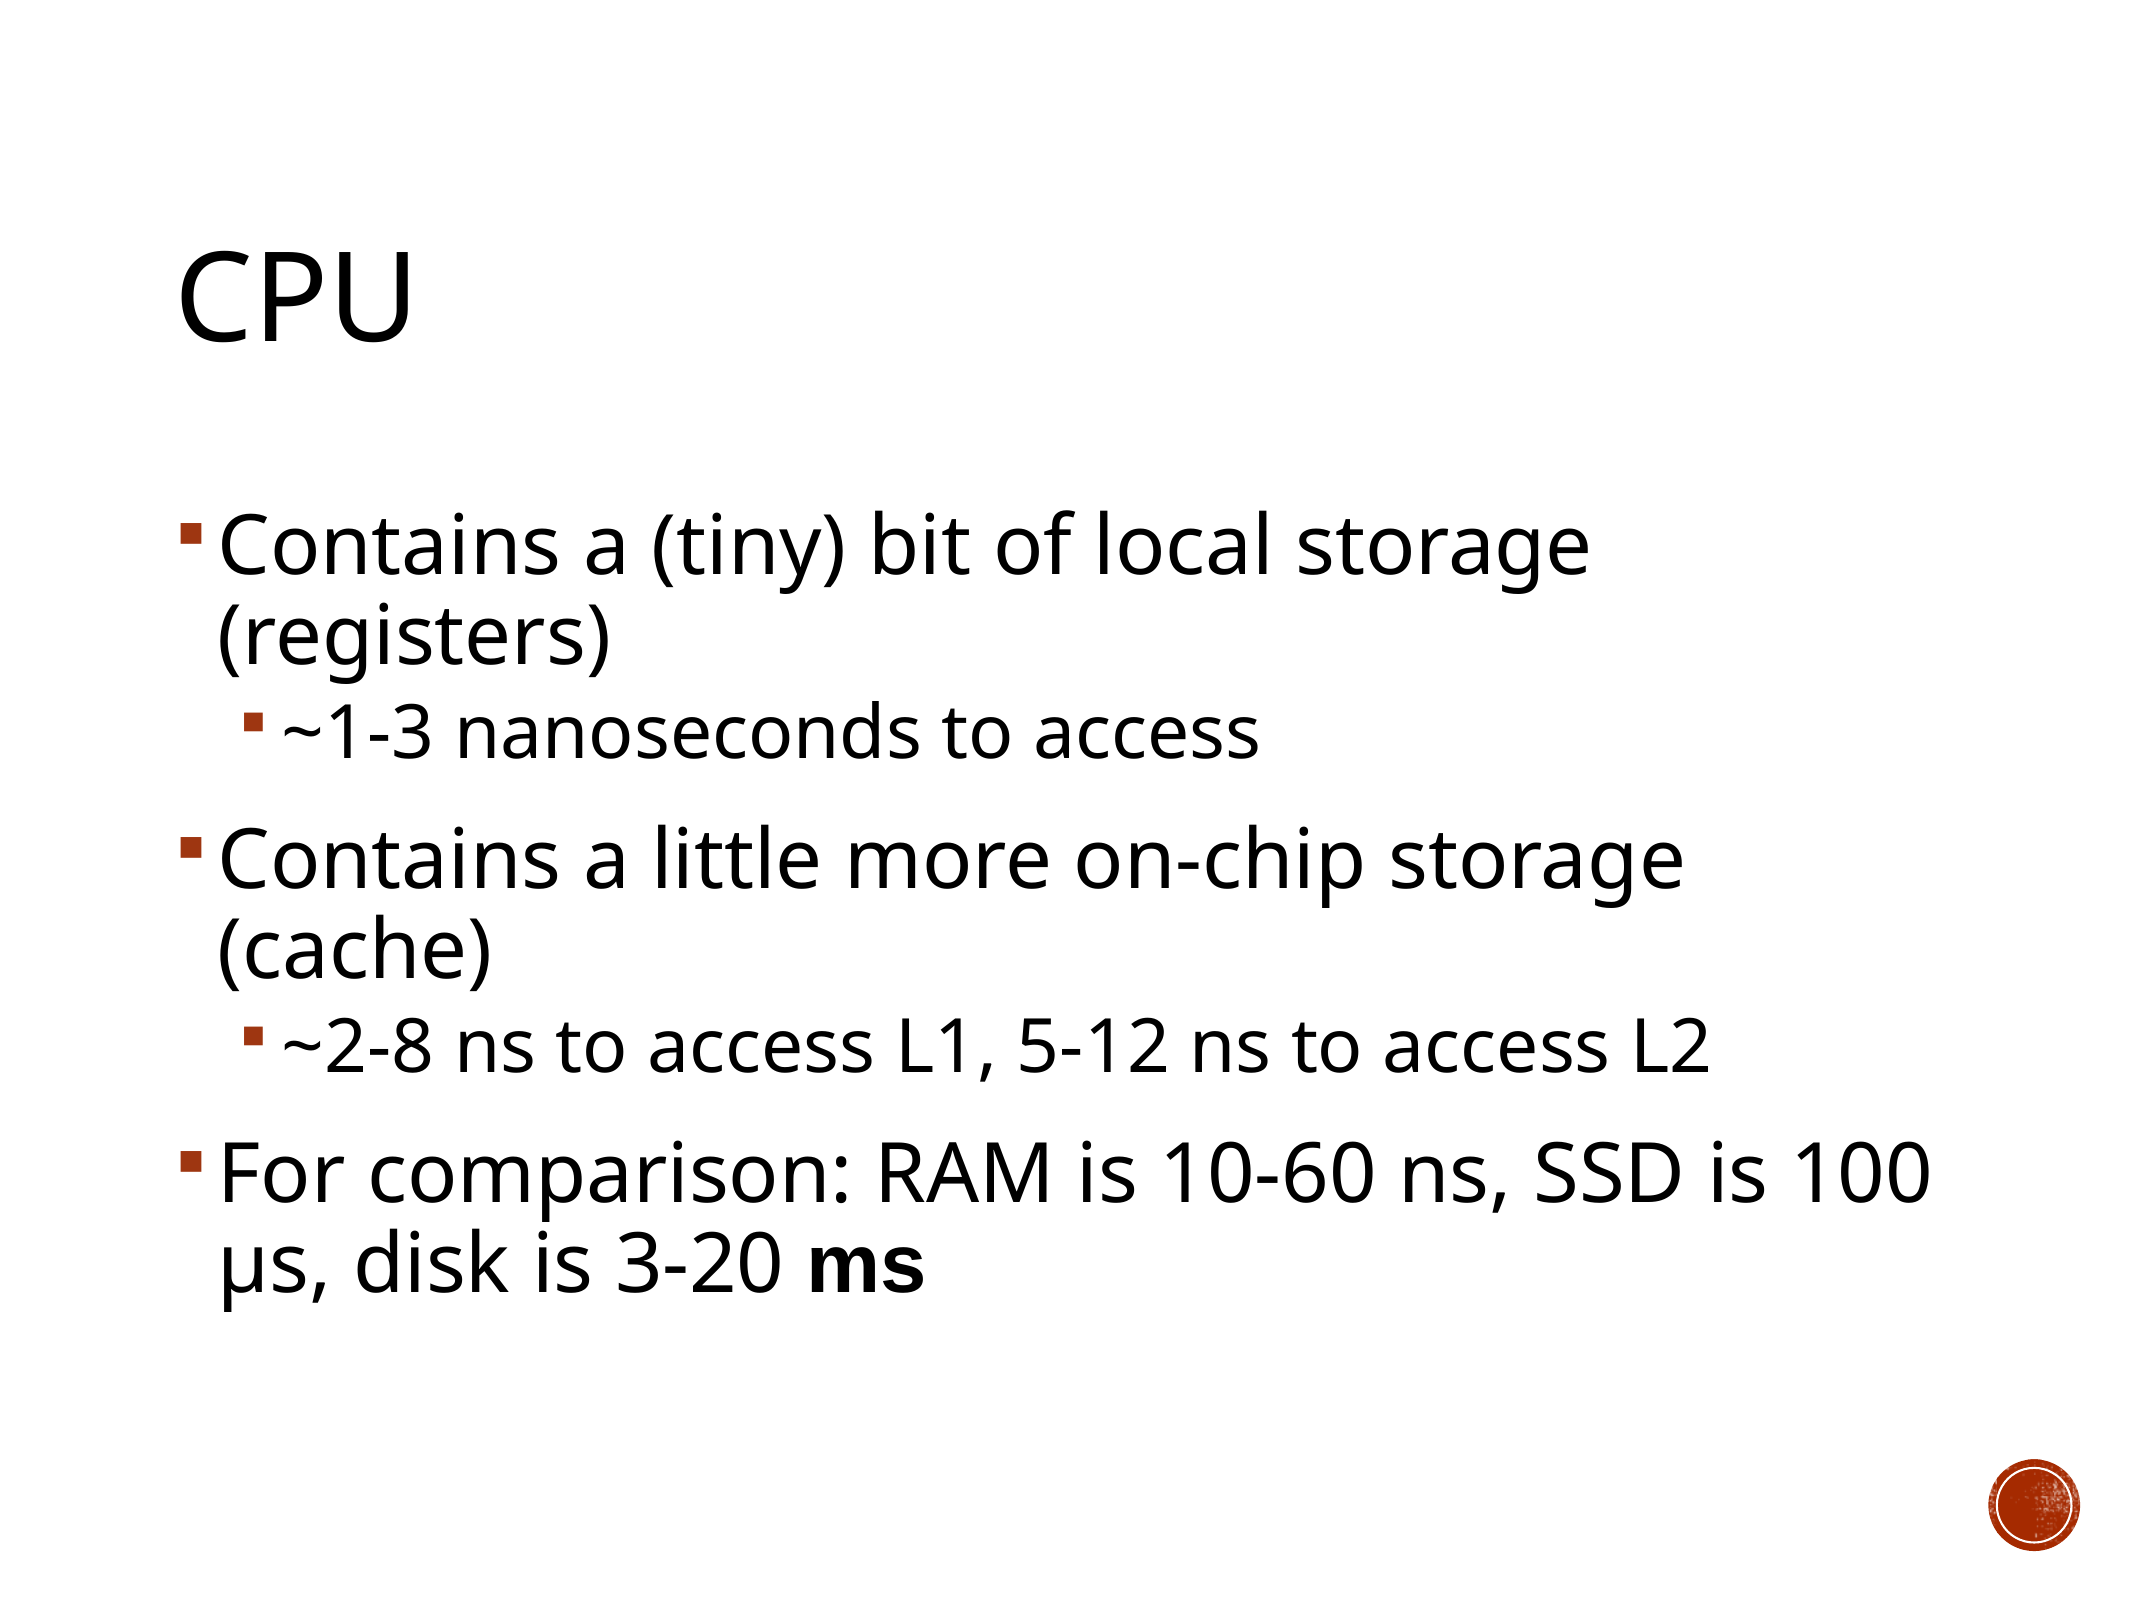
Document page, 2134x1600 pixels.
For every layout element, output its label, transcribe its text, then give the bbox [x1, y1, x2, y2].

title CPU [159, 113, 1974, 489]
list Contains a (tiny) bit of local storage (registers) ~1-3 nanoseconds to access Contains a little more on-chip storage (cache) ~2-8 ns to access L1, 5-12 ns to access L2 For comparison: RAM is 10-60 ns, SSD is 100 µs, disk is 3-20 ms [159, 494, 1974, 1440]
